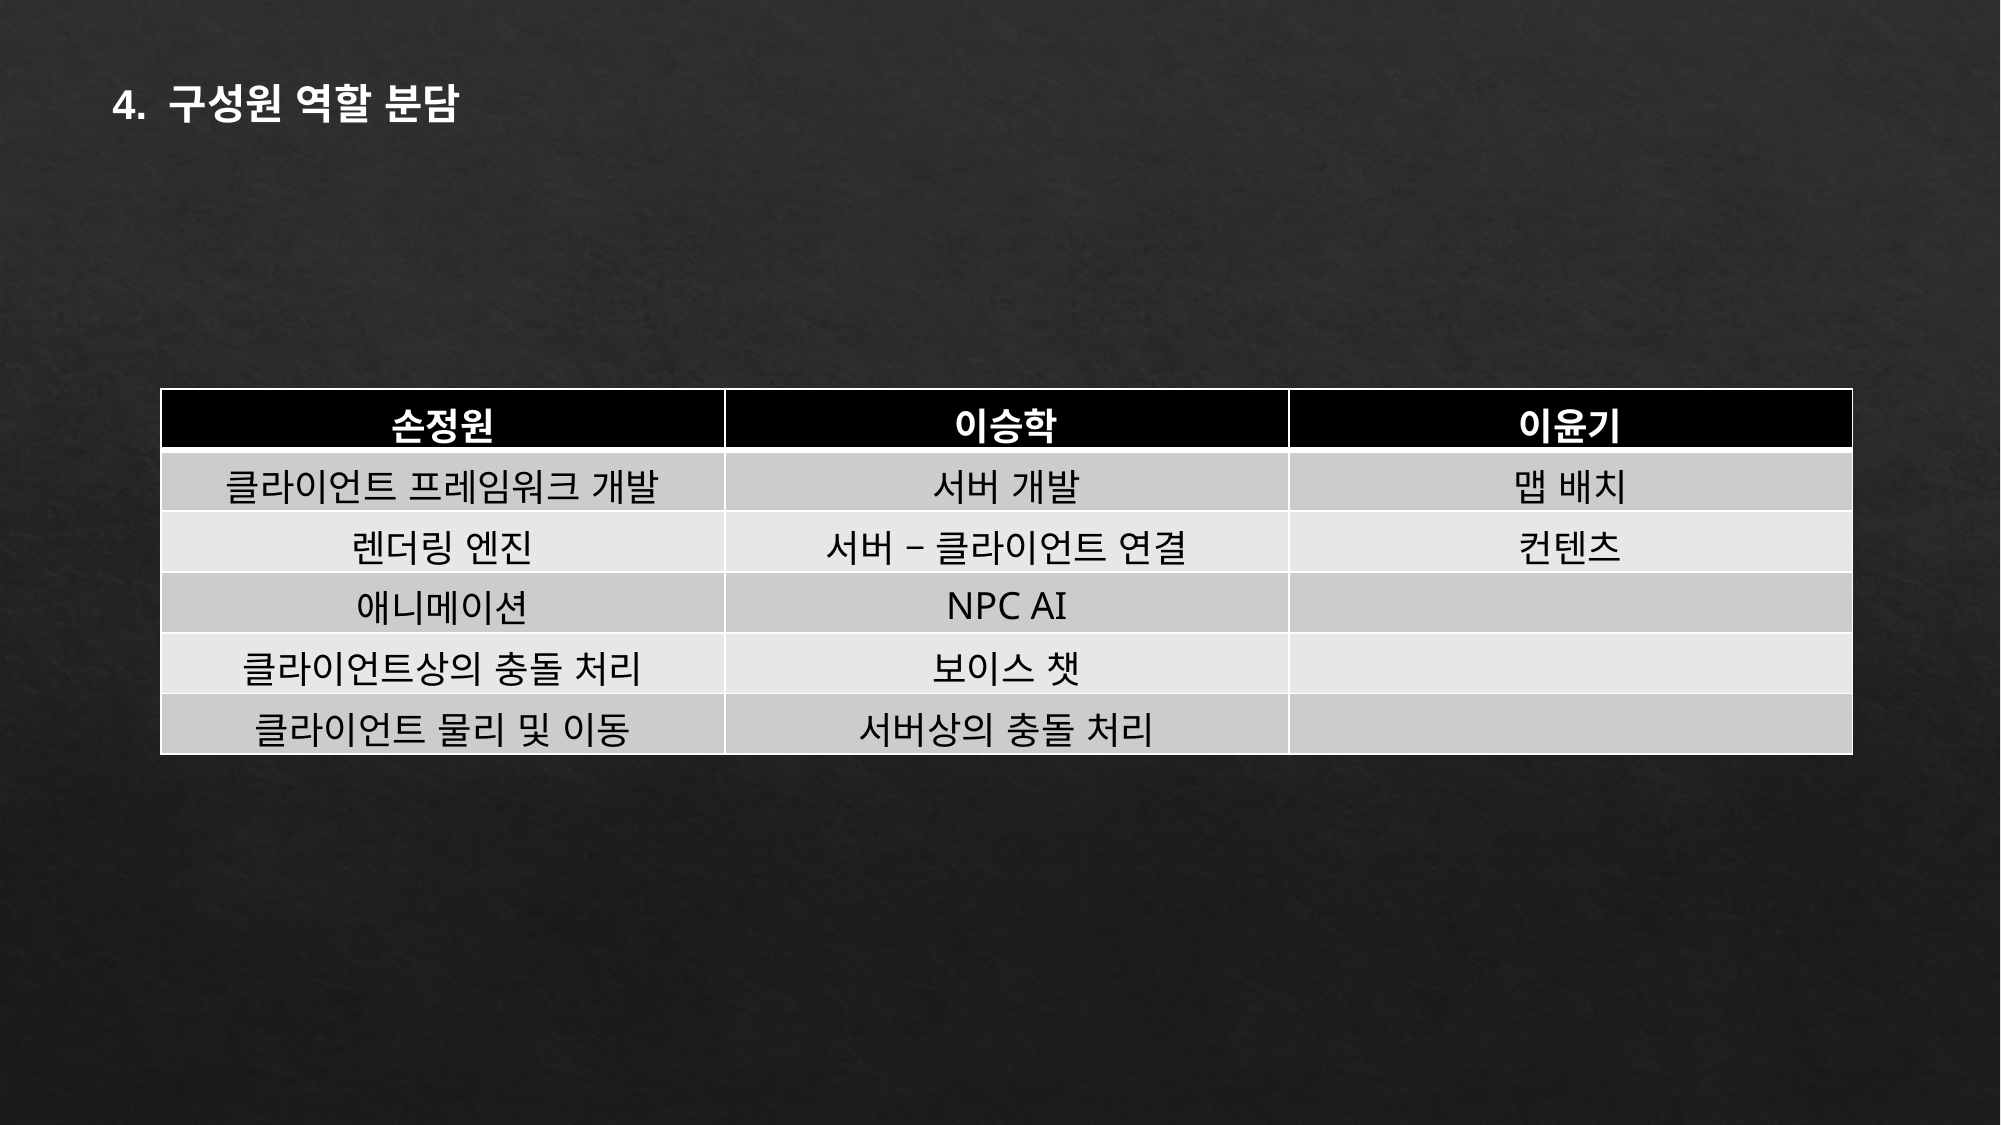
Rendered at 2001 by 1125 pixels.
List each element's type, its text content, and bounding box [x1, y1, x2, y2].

table_cell 렌더링 엔진 [162, 512, 724, 571]
table_cell 클라이언트 물리 및 이동 [162, 694, 724, 753]
table_cell 서버 – 클라이언트 연결 [726, 512, 1288, 571]
table_cell 애니메이션 [162, 573, 724, 632]
table_cell [1290, 573, 1852, 632]
table_header 손정원 [162, 390, 724, 447]
table_cell [1290, 634, 1852, 693]
table_cell 맵 배치 [1290, 453, 1852, 510]
table_cell 컨텐츠 [1290, 512, 1852, 571]
table_cell 클라이언트상의 충돌 처리 [162, 634, 724, 693]
table_cell [1290, 694, 1852, 753]
table_cell 보이스 챗 [726, 634, 1288, 693]
table_header 이윤기 [1290, 390, 1852, 447]
table_cell 서버 개발 [726, 453, 1288, 510]
table_header 이승학 [726, 390, 1288, 447]
table_cell 클라이언트 프레임워크 개발 [162, 453, 724, 510]
table_cell NPC AI [726, 573, 1288, 632]
table_cell 서버상의 충돌 처리 [726, 694, 1288, 753]
text_box 4. 구성원 역할 분담 [97, 70, 664, 135]
